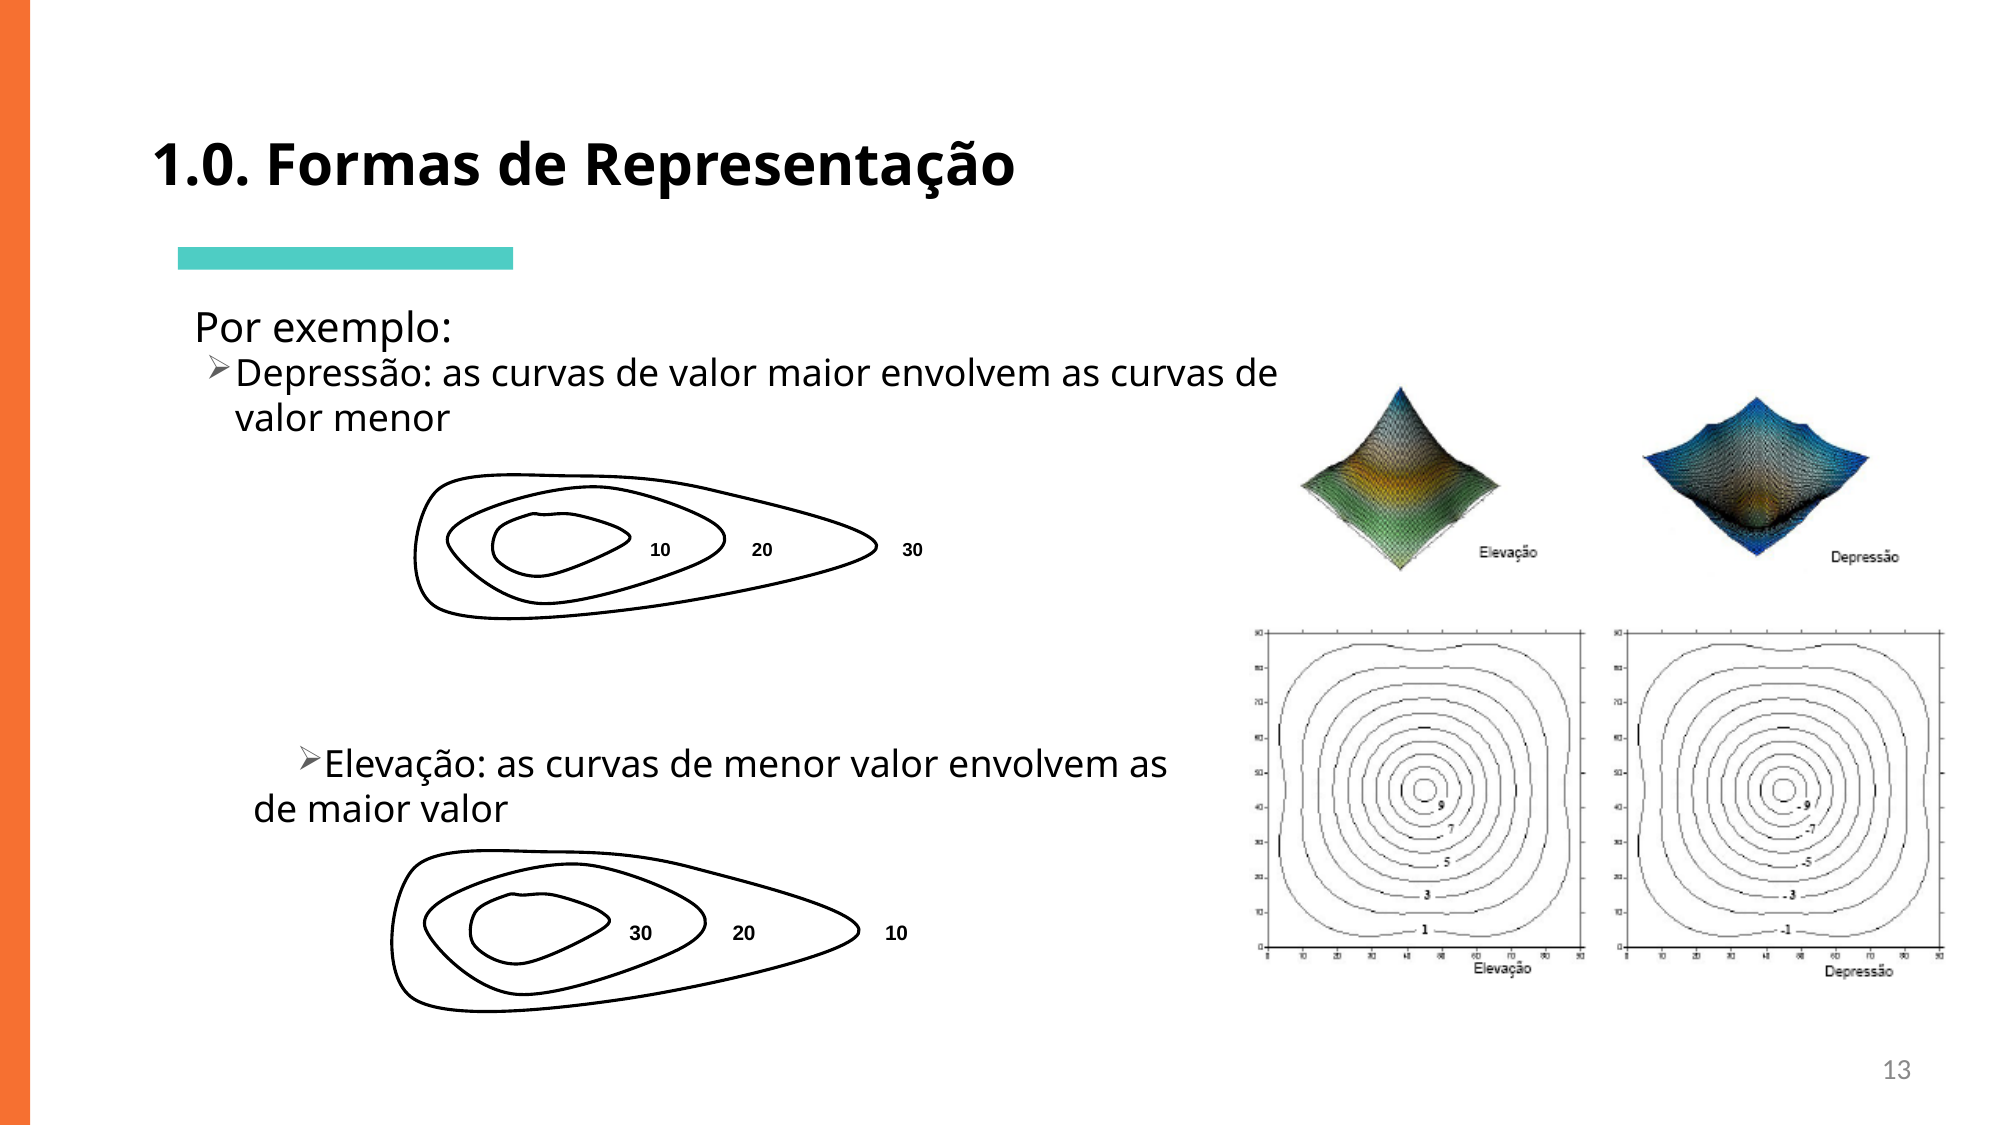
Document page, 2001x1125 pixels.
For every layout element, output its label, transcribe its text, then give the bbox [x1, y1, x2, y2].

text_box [378, 843, 930, 1021]
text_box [402, 468, 946, 627]
picture [1249, 374, 1961, 994]
text_box Elevação: as curvas de menor valor envolvem as de maior valor [203, 732, 1235, 838]
text_box Depressão: as curvas de valor maior envolvem as curvas de valor menor [191, 341, 1328, 446]
slide_number <número> [1867, 1042, 1947, 1103]
text_box Por exemplo: [179, 292, 1657, 358]
title 1.0. Formas de Representação [151, 104, 1849, 212]
